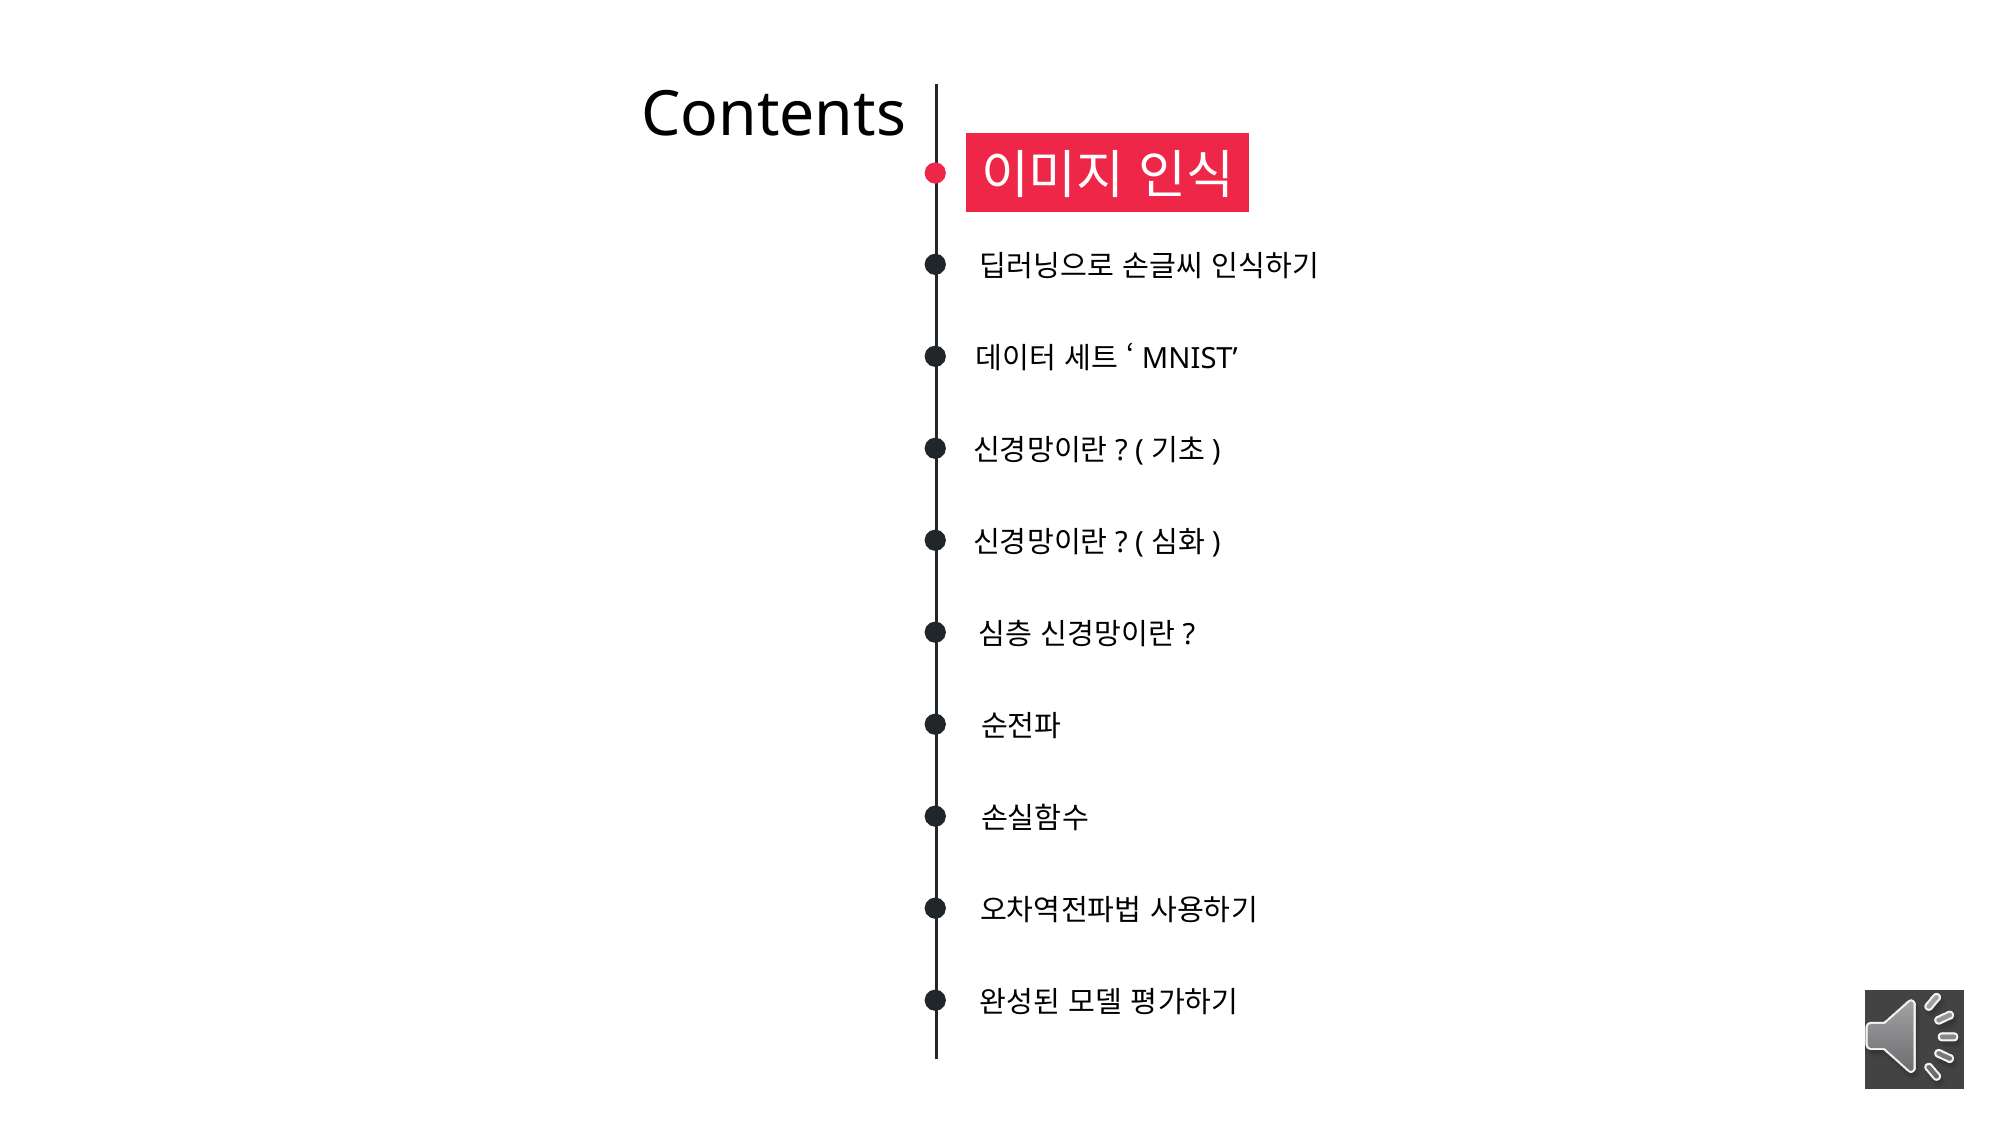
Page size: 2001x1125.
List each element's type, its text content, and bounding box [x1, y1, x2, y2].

text_box 순전파 [966, 700, 1077, 750]
text_box 오차역전파법 사용하기 [965, 884, 1273, 934]
text_box [924, 162, 936, 184]
text_box [924, 345, 936, 367]
text_box [937, 713, 946, 735]
text_box 신경망이란? (심화) [958, 516, 1236, 566]
text_box [924, 989, 936, 1011]
text_box [924, 805, 936, 827]
text_box 이미지 인식 [966, 133, 1249, 212]
text_box [937, 621, 946, 643]
text_box [937, 805, 946, 827]
text_box [937, 530, 946, 551]
text_box 손실함수 [966, 792, 1104, 842]
text_box [924, 621, 936, 643]
text_box [924, 713, 936, 735]
picture [1864, 989, 1965, 1090]
text_box [924, 253, 936, 276]
text_box [924, 529, 936, 551]
text_box [937, 346, 946, 367]
text_box [937, 897, 946, 919]
text_box Contents [626, 65, 922, 155]
text_box [937, 162, 946, 184]
text_box [937, 254, 946, 275]
text_box 완성된 모델 평가하기 [964, 976, 1254, 1026]
text_box 딥러닝으로 손글씨 인식하기 [964, 239, 1335, 290]
text_box [924, 437, 936, 459]
text_box 데이터 세트 ‘MNIST’ [960, 331, 1253, 382]
text_box 심층 신경망이란? [963, 608, 1210, 658]
text_box [924, 897, 936, 919]
text_box [937, 989, 946, 1011]
text_box 신경망이란? (기초) [958, 423, 1236, 474]
text_box [937, 438, 946, 459]
